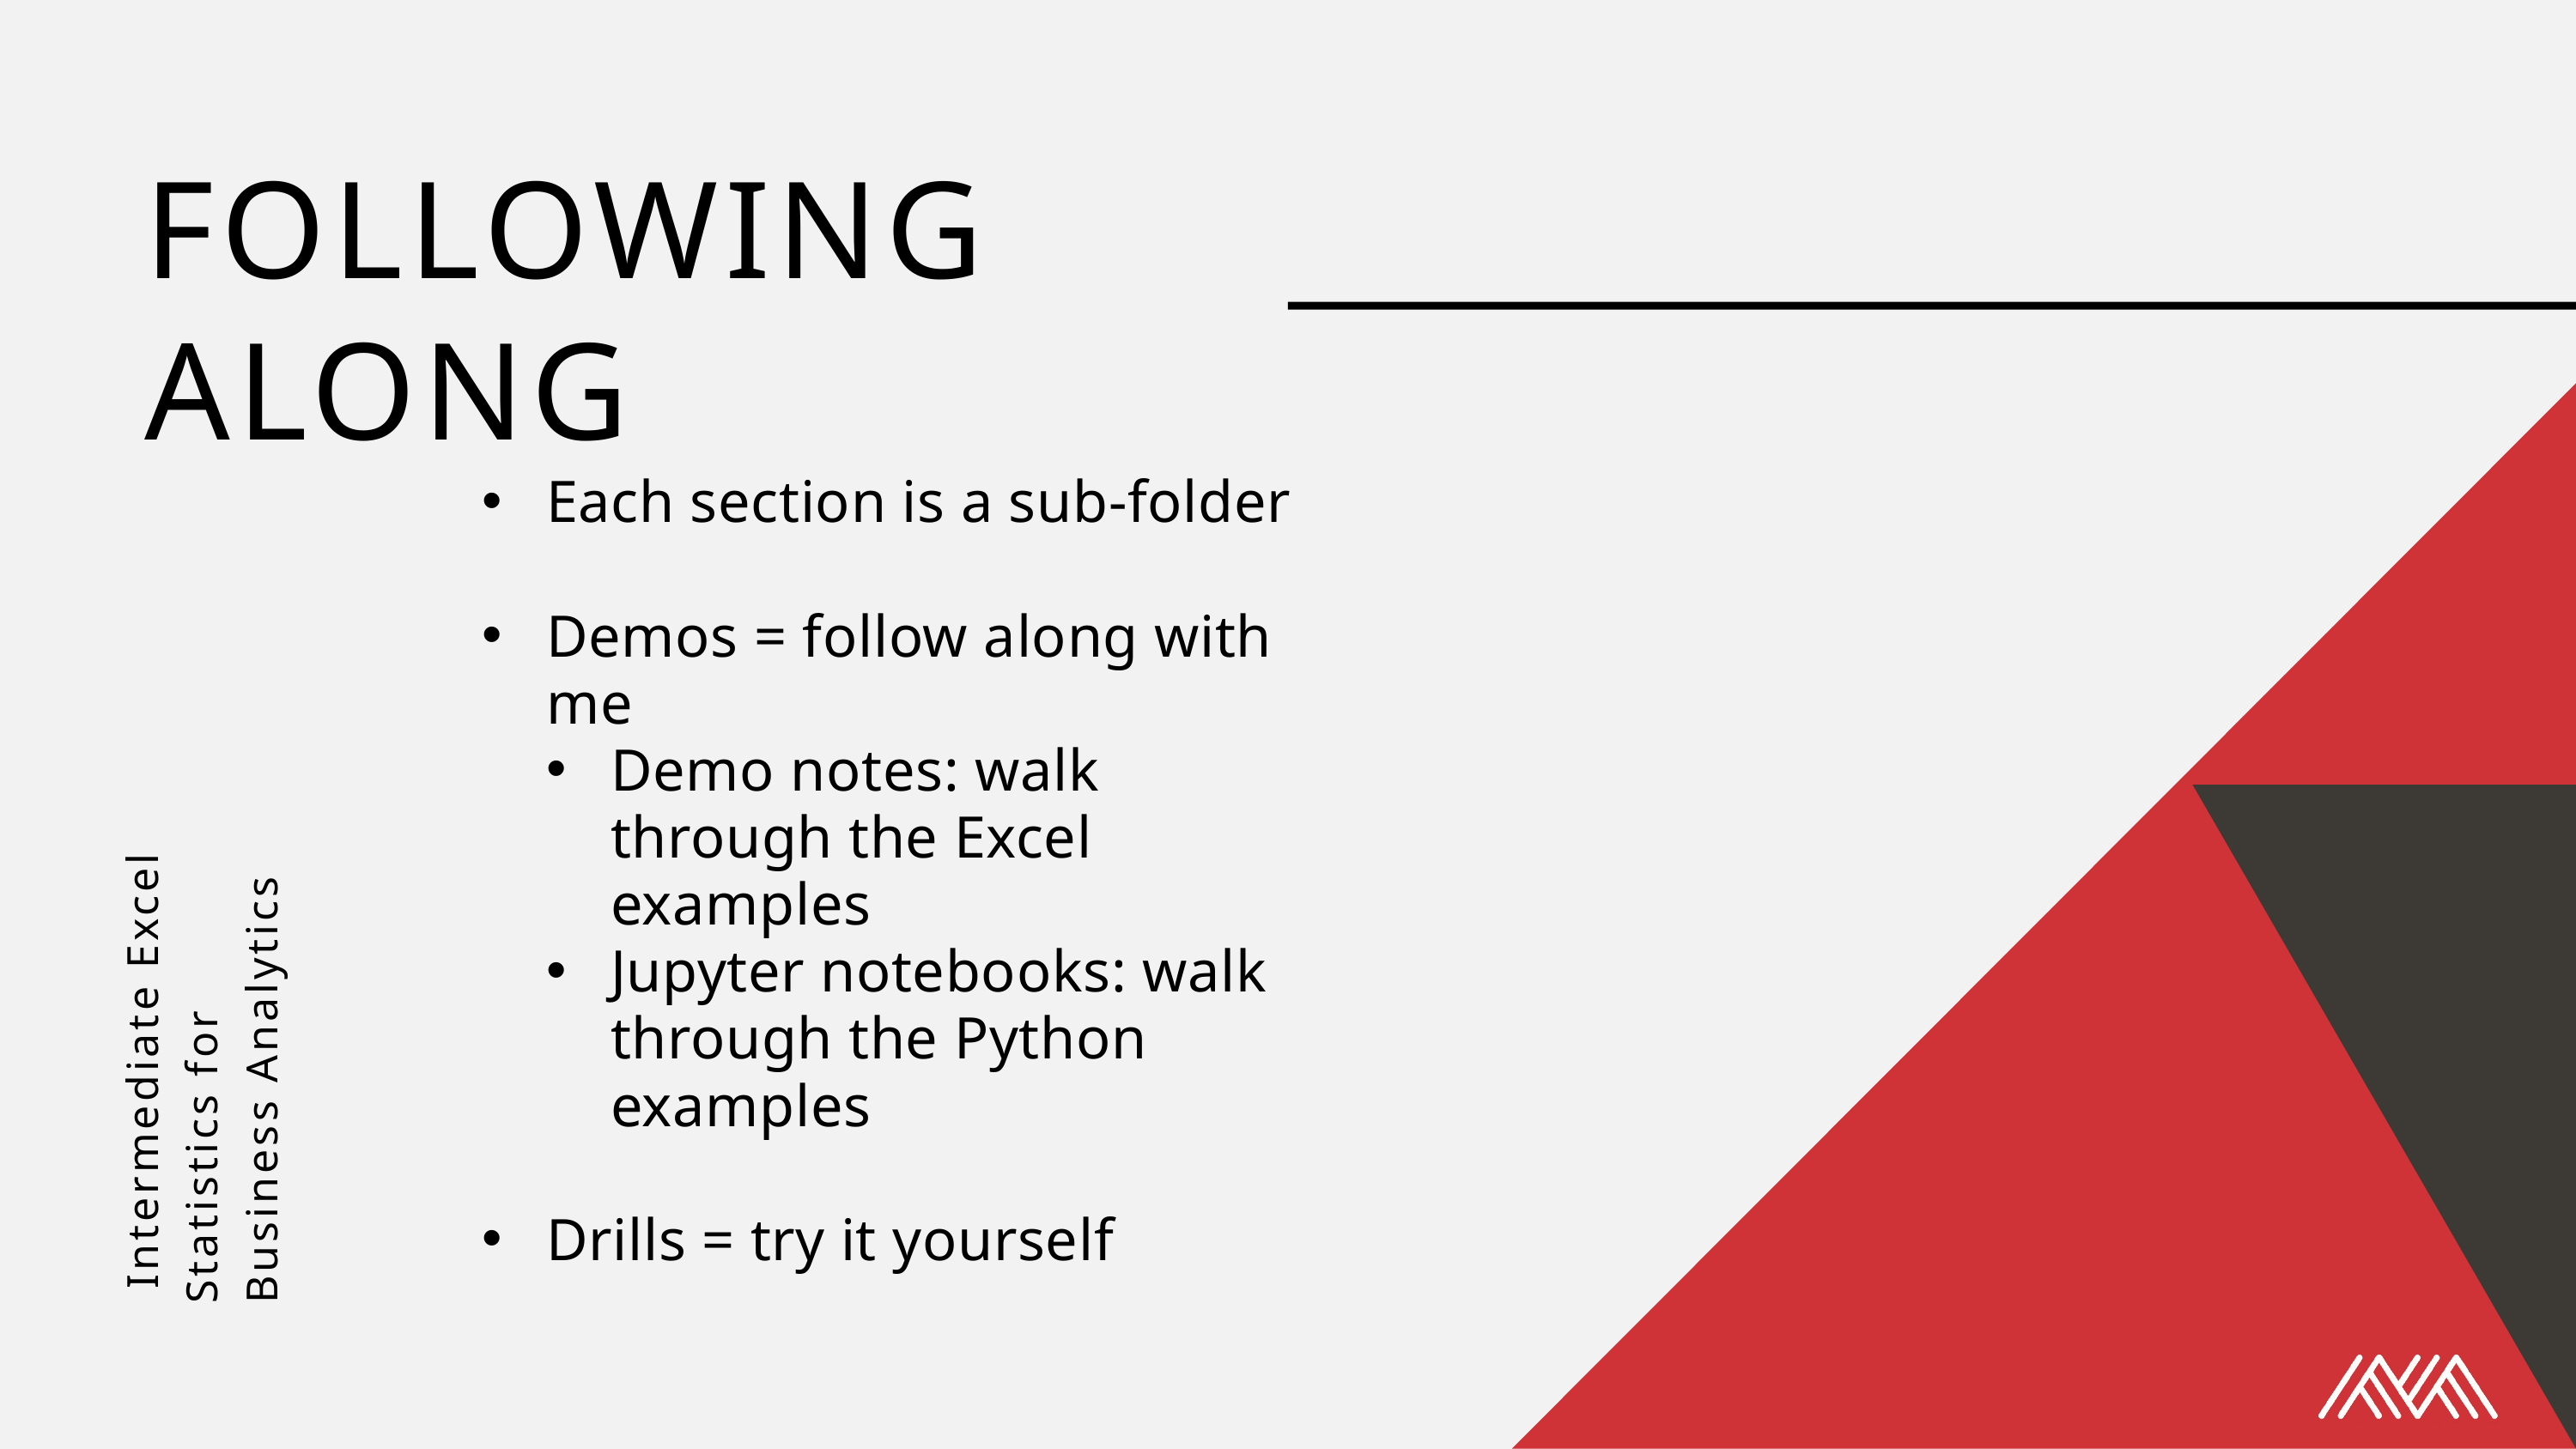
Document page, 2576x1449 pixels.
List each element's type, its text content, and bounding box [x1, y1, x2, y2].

text_box [1287, 301, 2576, 310]
picture [2267, 1303, 2551, 1449]
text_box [1510, 384, 2576, 1448]
text_box Each section is a sub-folder Demos = follow along with me Demo notes: walk through the Excel examples Jupyter notebooks: walk through the Python examples Drills = try it yourself [482, 467, 1314, 1406]
text_box FOLLOWING ALONG [144, 144, 1212, 467]
text_box Intermediate Excel Statistics for Business Analytics [106, 790, 287, 1304]
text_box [2192, 784, 2576, 1449]
